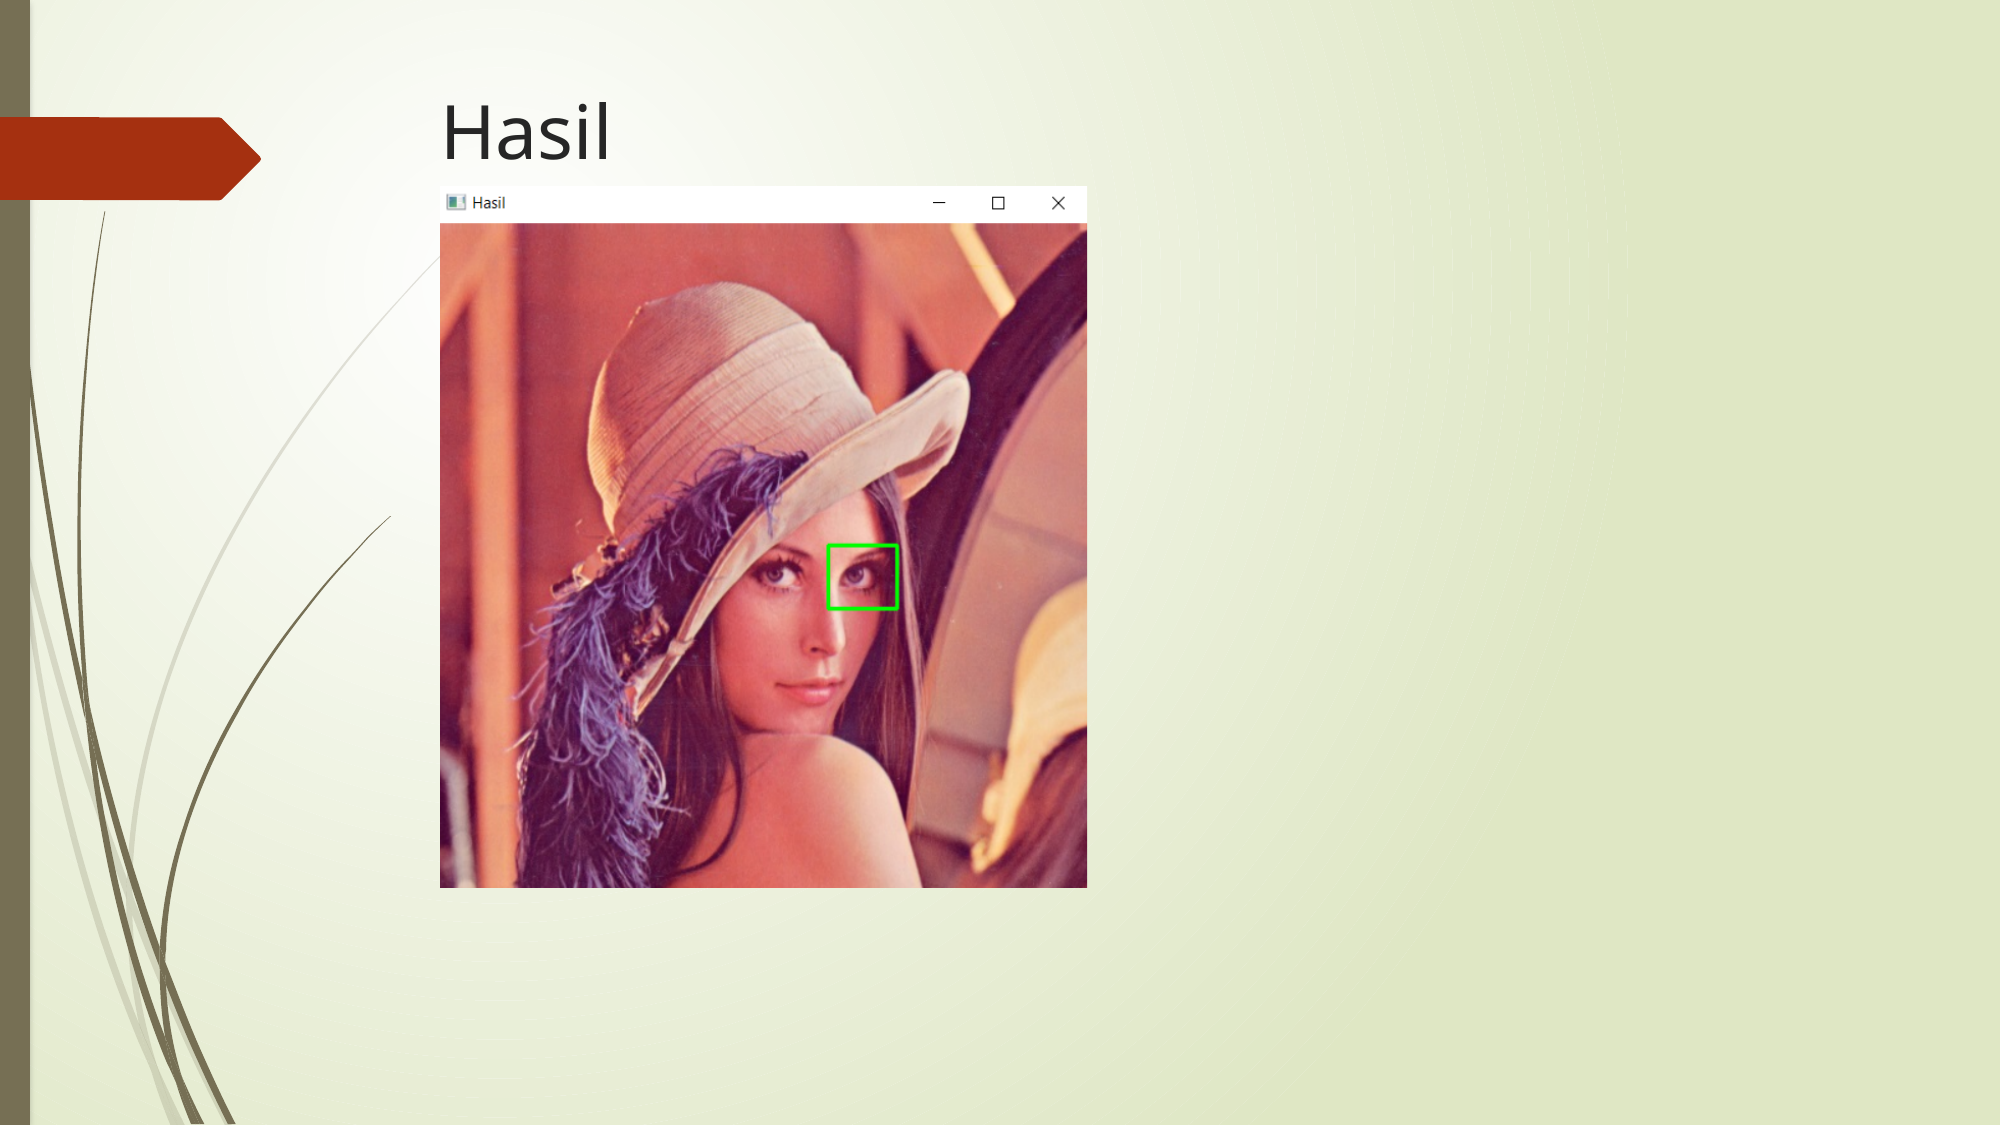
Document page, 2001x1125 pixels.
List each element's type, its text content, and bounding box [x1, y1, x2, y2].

title Hasil [425, 76, 1888, 287]
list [439, 186, 1088, 888]
